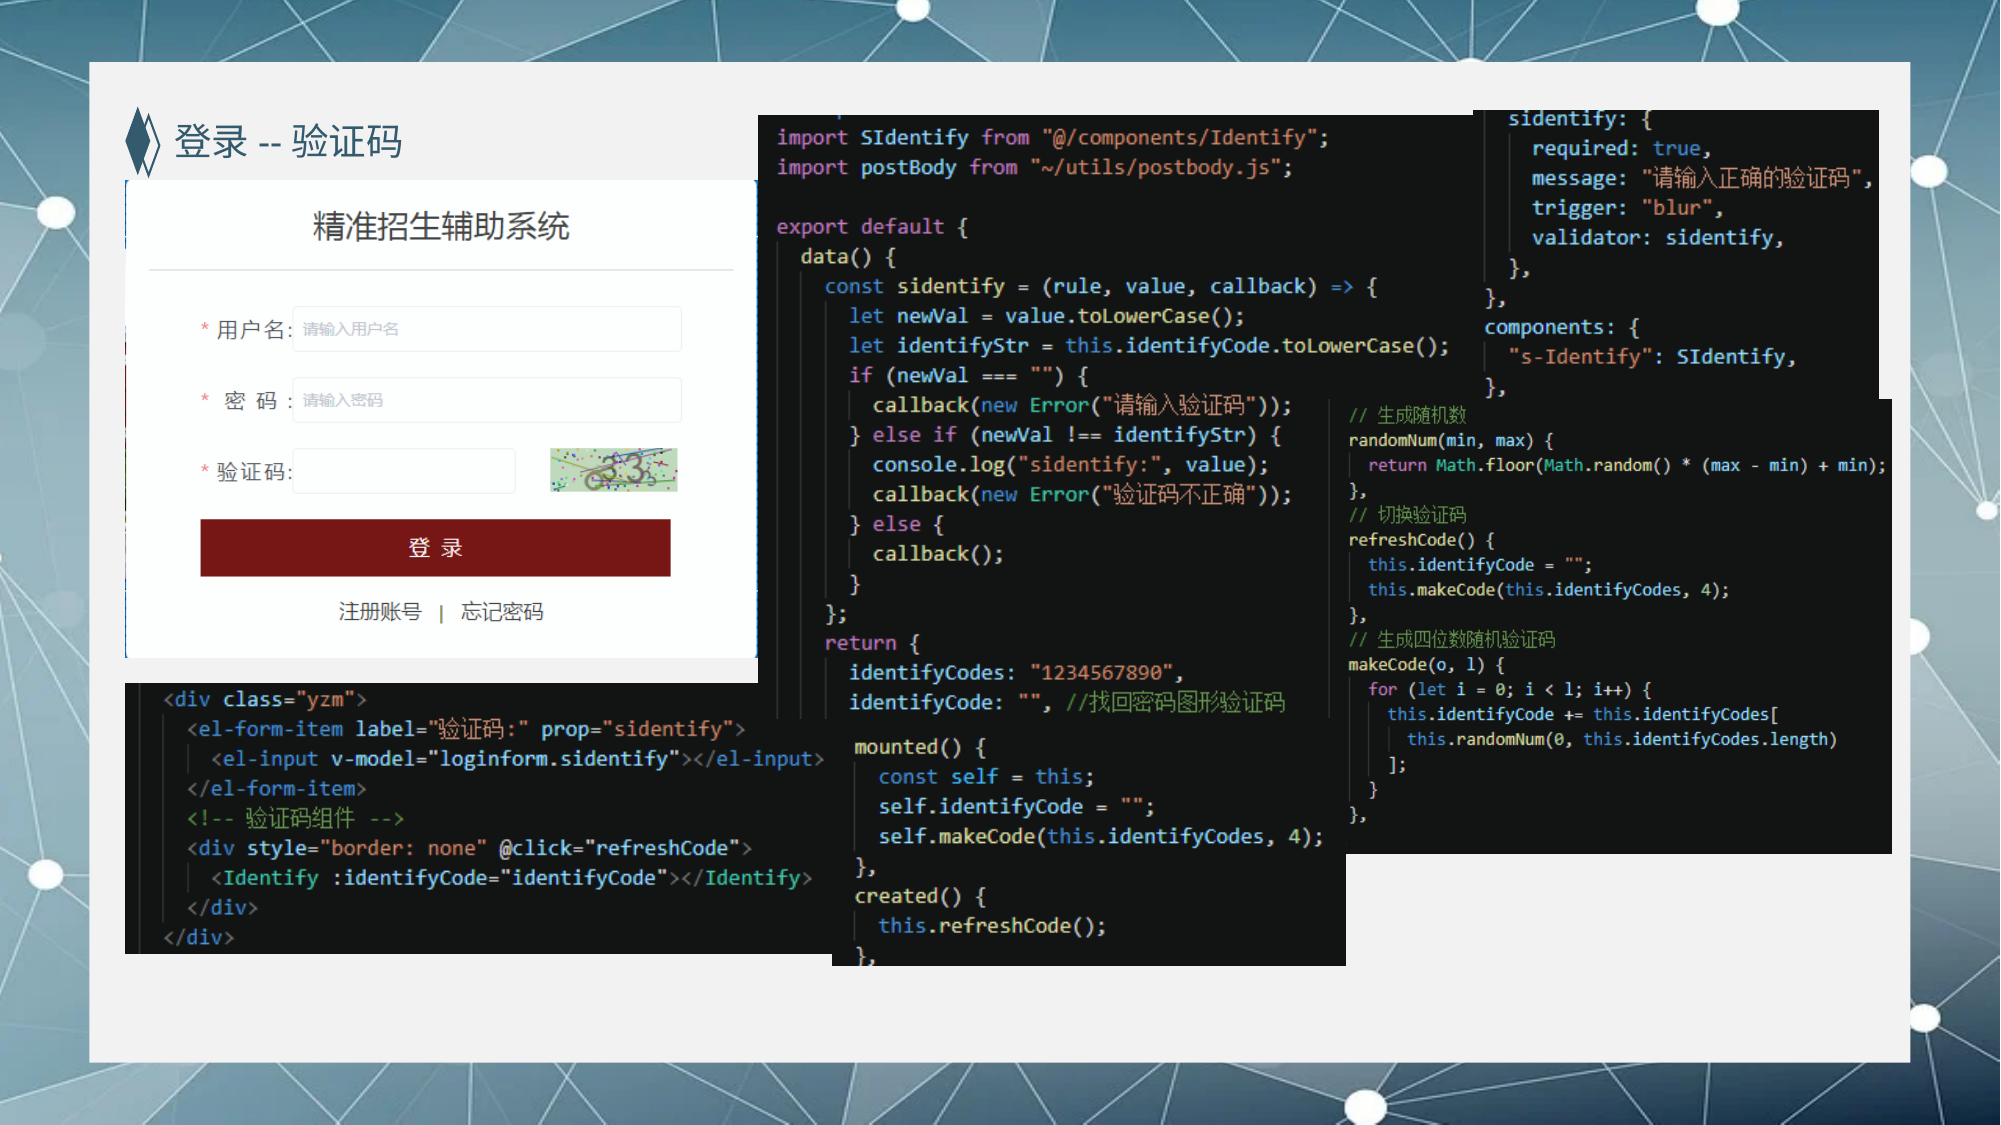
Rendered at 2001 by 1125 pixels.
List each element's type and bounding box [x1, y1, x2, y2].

text_box [125, 106, 425, 176]
picture [0, 0, 2000, 1125]
